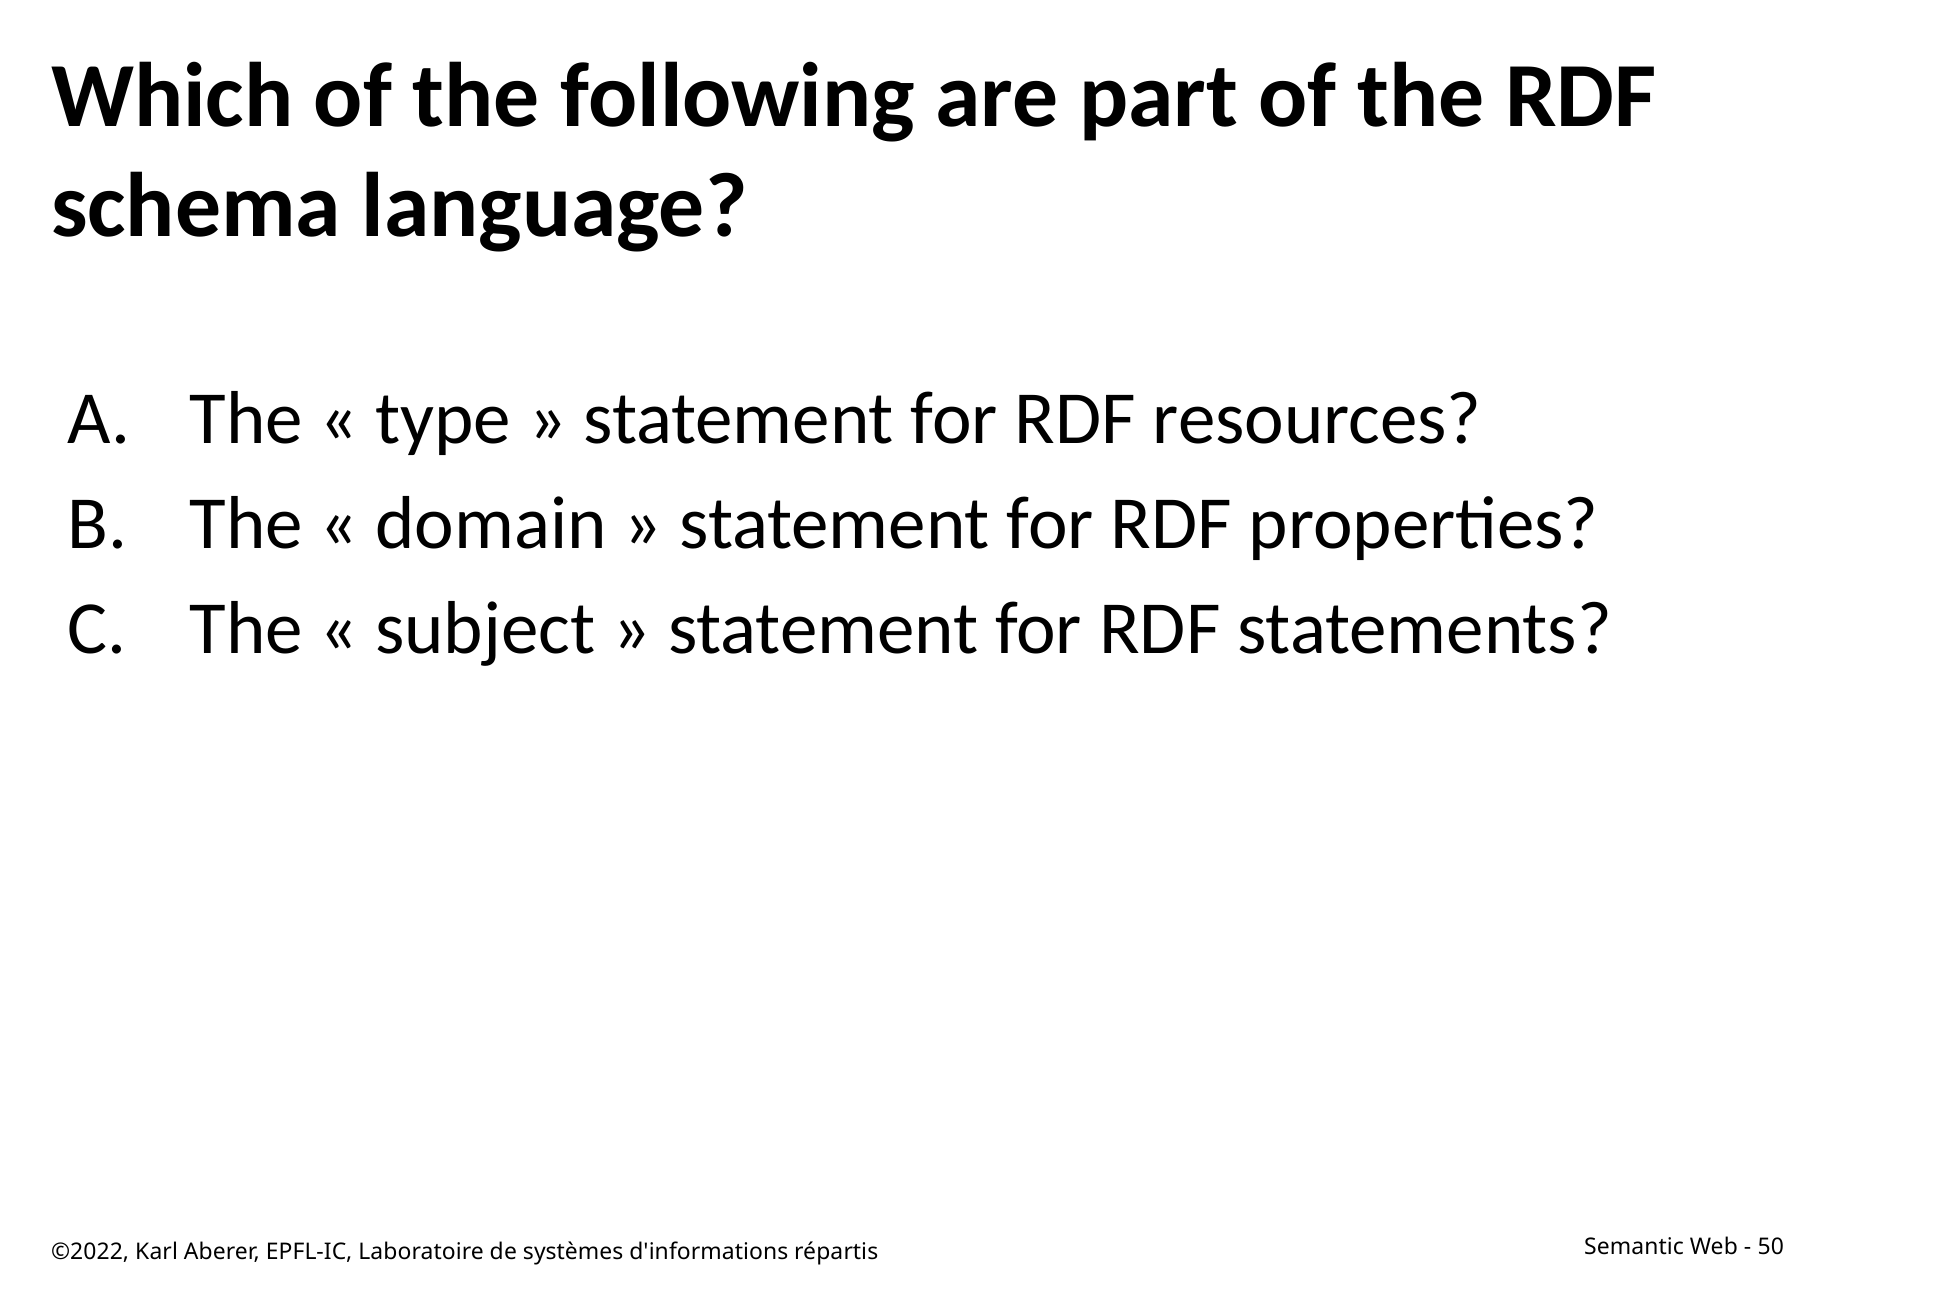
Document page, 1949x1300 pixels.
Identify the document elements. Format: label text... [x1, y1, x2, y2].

title Which of the following are part of the RDF schema language? [32, 57, 1803, 232]
list The « type » statement for RDF resources? The « domain » statement for RDF properties? The « subject » statement for RDF statements? [37, 253, 1809, 1208]
footer ©2022, Karl Aberer, EPFL-IC, Laboratoire de systèmes d'informations répartis [32, 1227, 1284, 1271]
